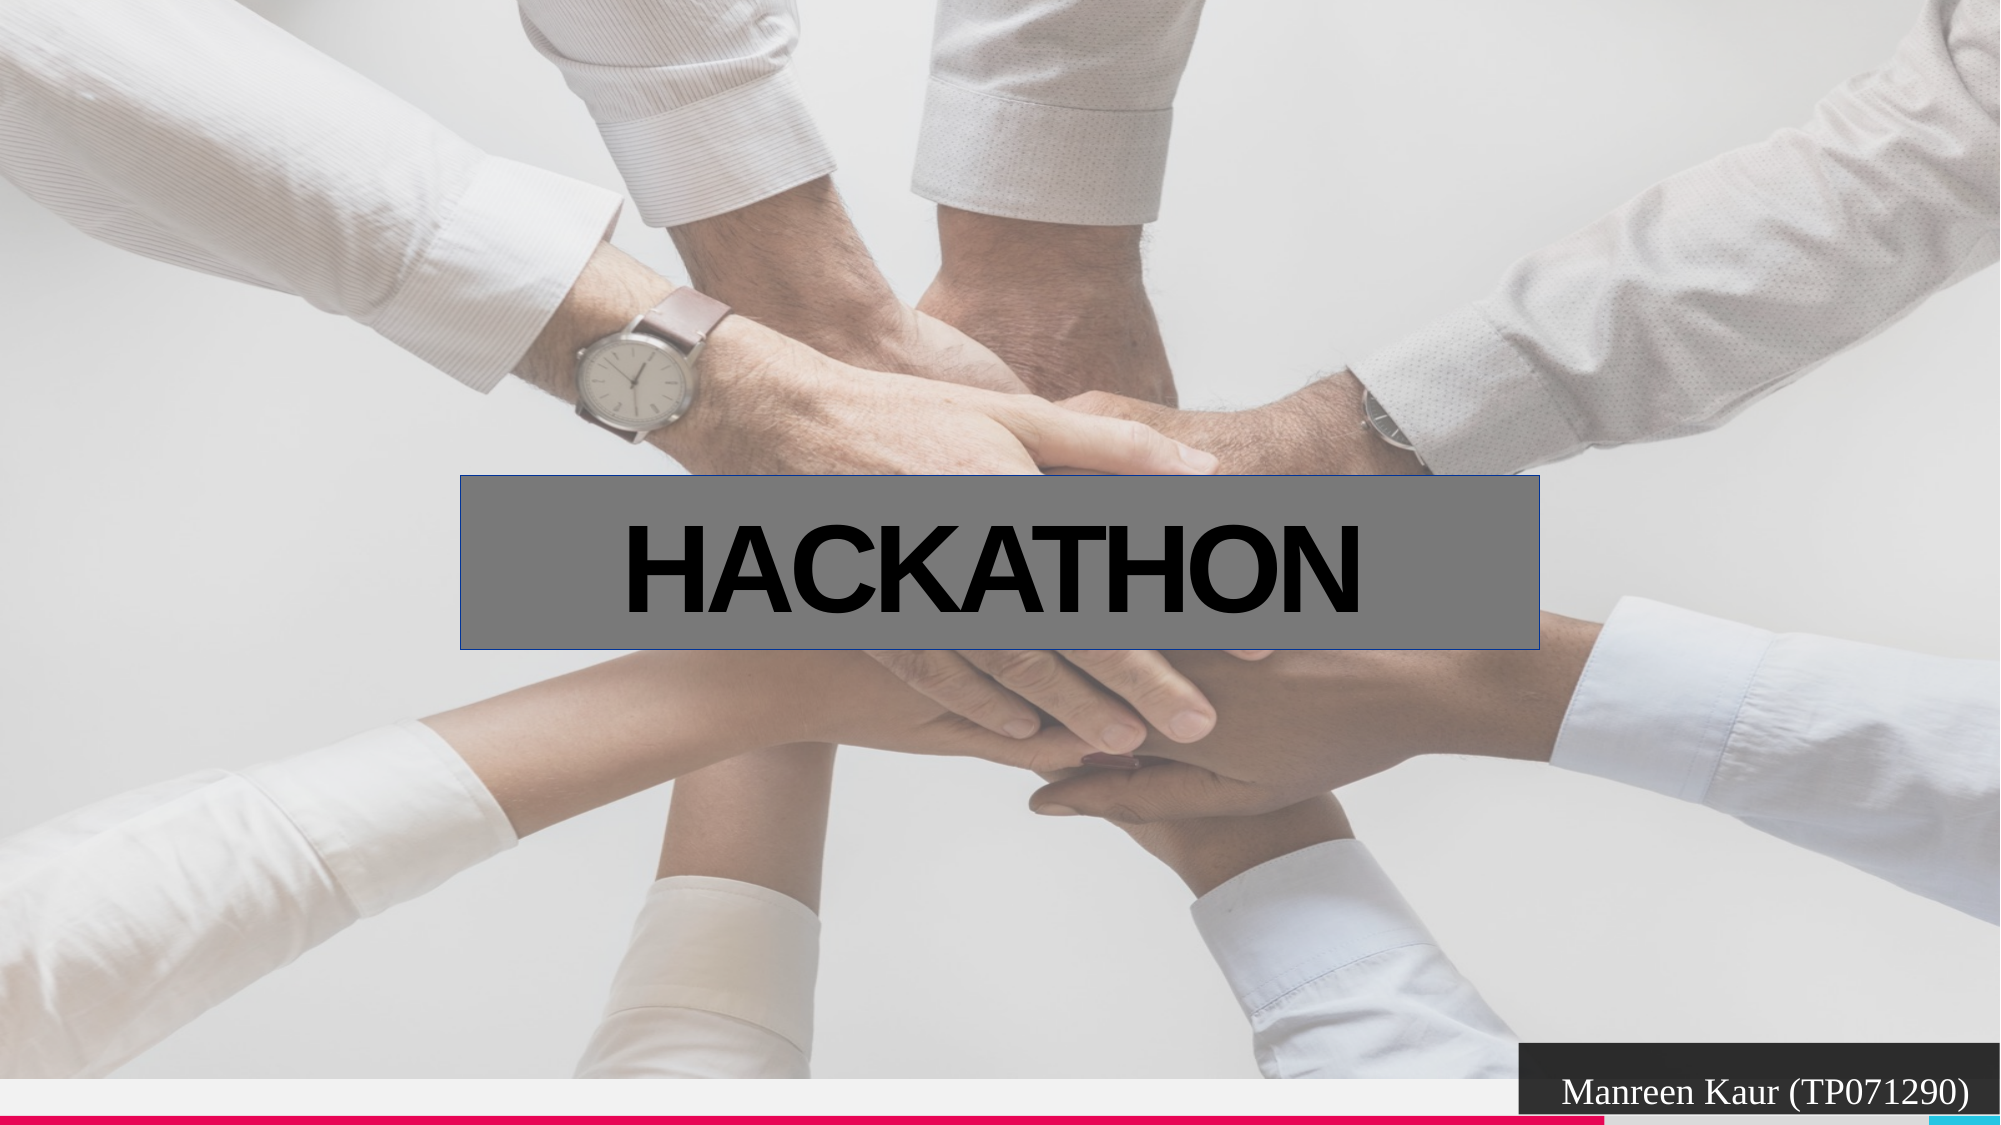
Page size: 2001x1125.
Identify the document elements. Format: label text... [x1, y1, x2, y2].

picture [0, 0, 2000, 1079]
subtitle Manreen Kaur (TP071290) [1518, 1079, 2000, 1115]
